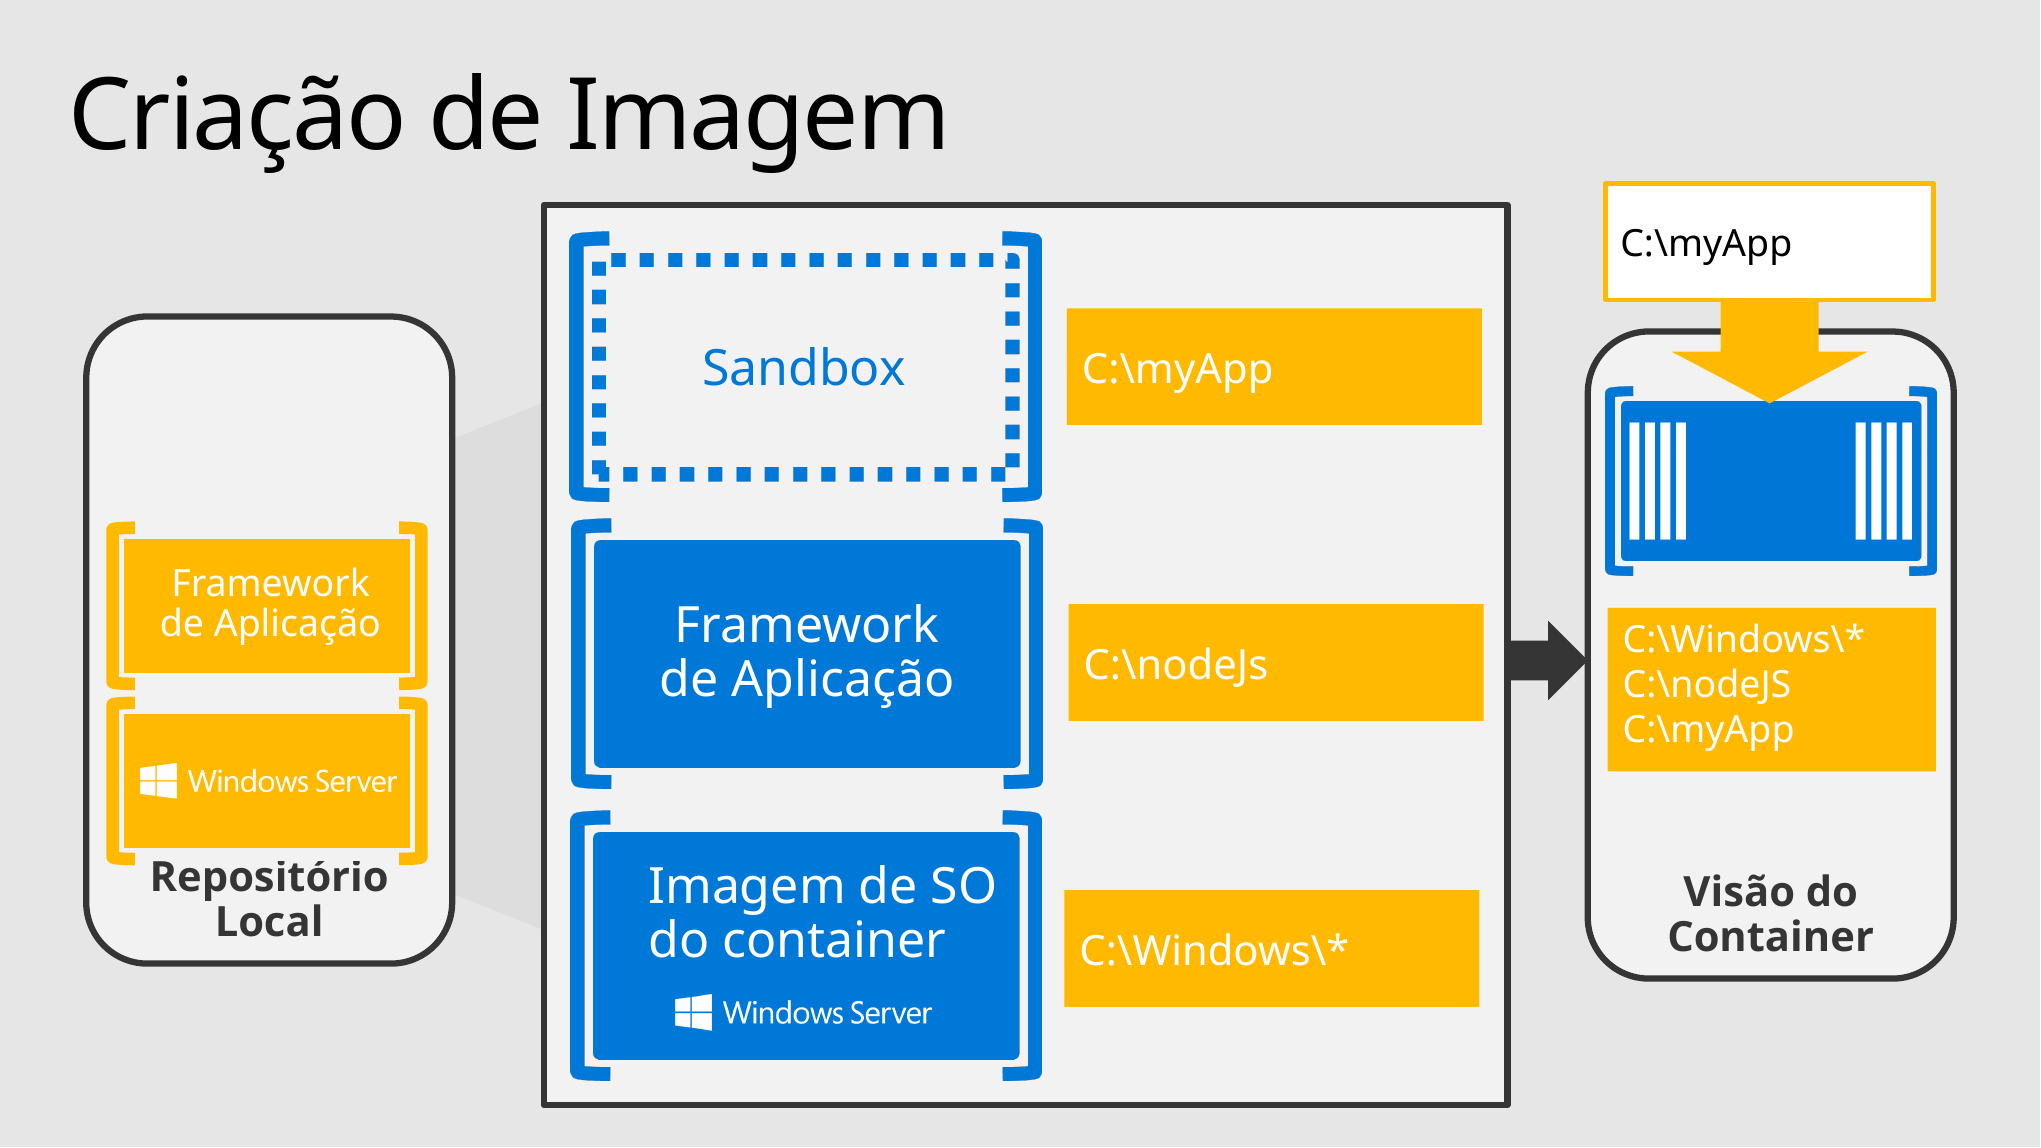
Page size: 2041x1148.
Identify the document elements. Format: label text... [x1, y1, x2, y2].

text_box C:\myApp [1066, 307, 1483, 426]
picture [569, 231, 1042, 502]
text_box C:\Windows\* C:\nodeJS C:\myApp [1607, 607, 1937, 772]
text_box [112, 702, 422, 860]
text_box [543, 204, 1508, 1106]
title Criação de Imagem [45, 48, 1996, 199]
text_box [1670, 298, 1869, 386]
picture [571, 517, 1043, 789]
text_box C:\nodeJs [1068, 603, 1484, 722]
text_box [112, 527, 422, 685]
text_box Visão do Container [1586, 330, 1955, 980]
picture [124, 746, 417, 815]
text_box C:\myApp [1605, 182, 1935, 301]
picture [569, 810, 1042, 1081]
text_box [1504, 619, 1589, 702]
picture [1605, 386, 1937, 576]
text_box [454, 401, 543, 931]
text_box Repositório Local [85, 315, 454, 965]
text_box C:\Windows\* [1064, 889, 1480, 1008]
